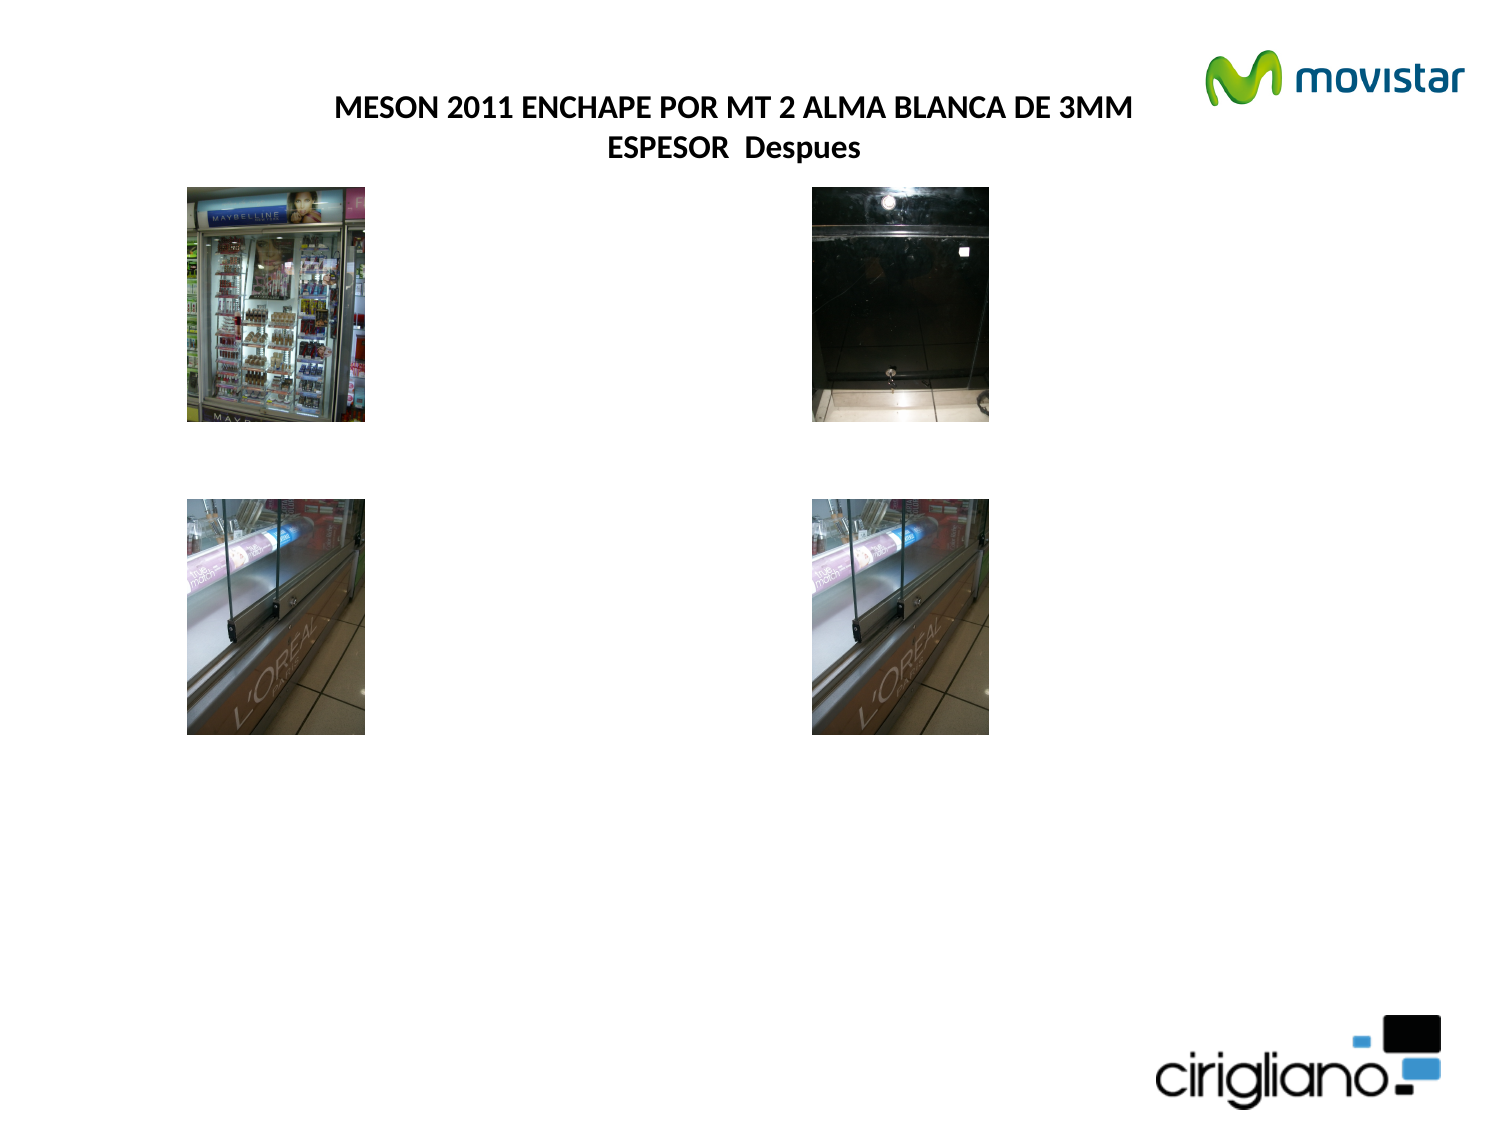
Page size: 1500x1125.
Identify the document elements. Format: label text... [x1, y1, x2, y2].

picture [1155, 1015, 1441, 1110]
picture [187, 499, 365, 735]
picture [1171, 15, 1499, 141]
picture [812, 187, 990, 423]
picture [187, 187, 365, 423]
text_box MESON 2011 ENCHAPE POR MT 2 ALMA BLANCA DE 3MM ESPESOR Despues [265, 78, 1204, 173]
picture [812, 499, 990, 735]
